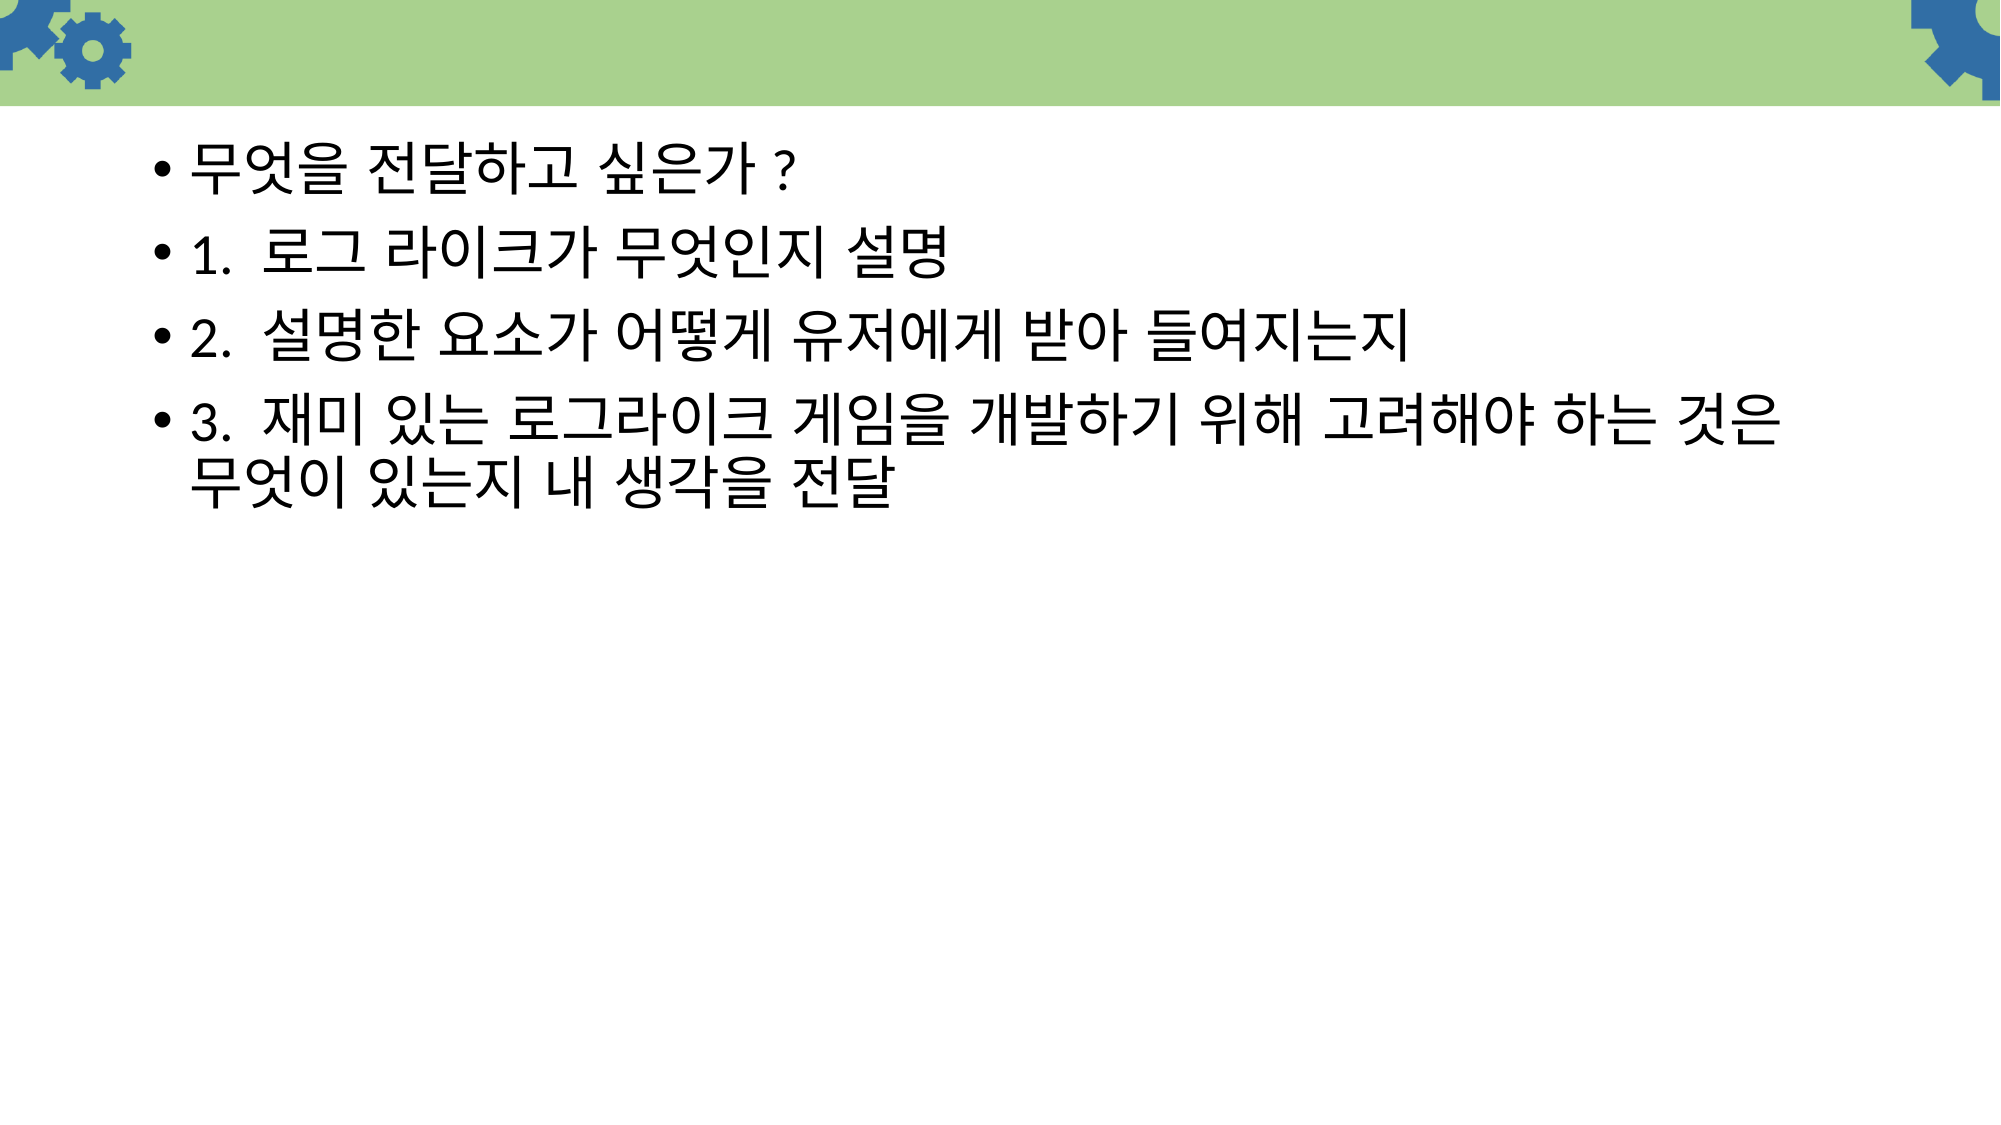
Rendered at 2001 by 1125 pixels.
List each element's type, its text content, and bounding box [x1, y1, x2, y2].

list 무엇을 전달하고 싶은가? 1. 로그 라이크가 무엇인지 설명 2. 설명한 요소가 어떻게 유저에게 받아 들여지는지 3. 재미 있는 로그라이크 게임을 개발하기 위해 고려해야 하는 것은 무엇이 있는지 내 생각을 전달 [137, 132, 1863, 847]
